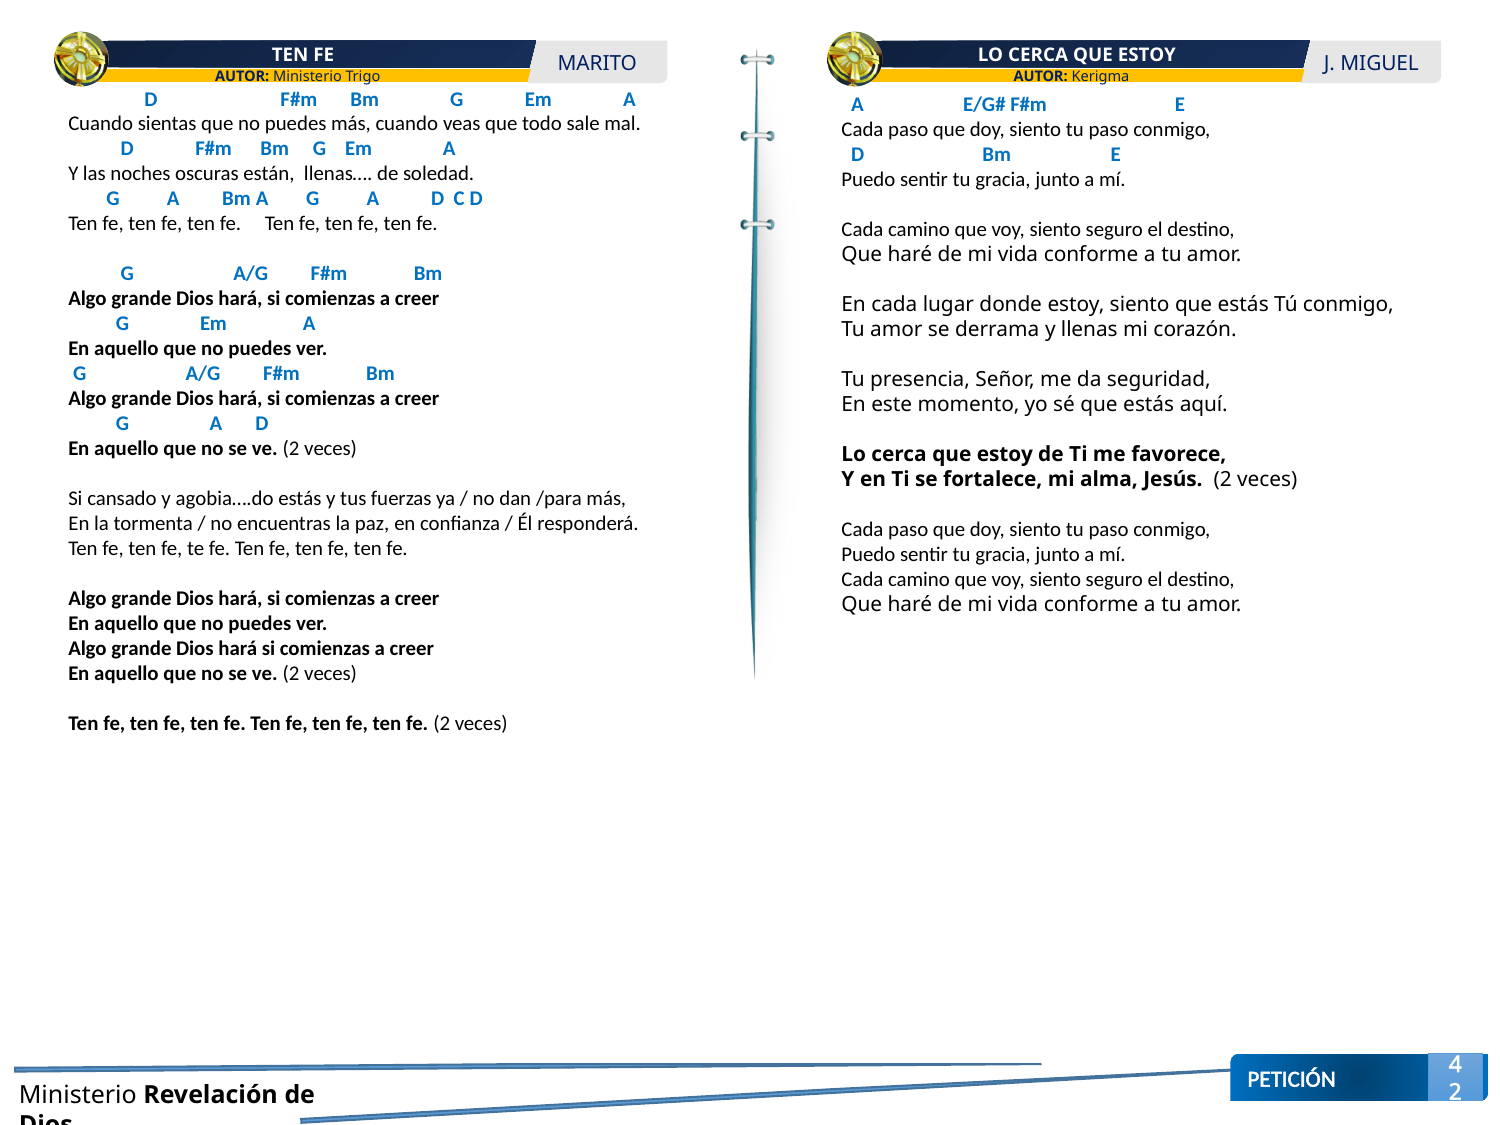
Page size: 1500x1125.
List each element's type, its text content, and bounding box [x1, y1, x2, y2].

text_box MARITO [526, 39, 669, 85]
slide_number 42 [1428, 1053, 1483, 1101]
picture [52, 31, 109, 87]
picture [434, 39, 1076, 680]
text_box D F#m Bm G Em A Cuando sientas que no puedes más, cuando veas que todo sale mal. D F#m Bm G Em A Y las noches oscuras están, llenas…. de soledad. G A Bm A G A D C D Ten fe, ten fe, ten fe. Ten fe, ten fe, ten fe. G A/G F#m Bm Algo grande Dios hará, si comienzas a creer G Em A En aquello que no puedes ver. G A/G F#m Bm Algo grande Dios hará, si comienzas a creer G A D En aquello que no se ve. (2 veces) Si cansado y agobia….do estás y tus fuerzas ya / no dan /para más, En la tormenta / no encuentras la paz, en confianza / Él responderá. Ten fe, ten fe, te fe. Ten fe, ten fe, ten fe. Algo grande Dios hará, si comienzas a creer En aquello que no puedes ver. Algo grande Dios hará si comienzas a creer En aquello que no se ve. (2 veces) Ten fe, ten fe, ten fe. Ten fe, ten fe, ten fe. (2 veces) [53, 77, 768, 742]
text_box LO CERCA QUE ESTOY [883, 39, 1311, 69]
text_box [14, 1063, 1042, 1070]
text_box AUTOR: Ministerio Trigo [109, 68, 533, 84]
text_box A E/G# F#m E Cada paso que doy, siento tu paso conmigo, D Bm E Puedo sentir tu gracia, junto a mí. Cada camino que voy, siento seguro el destino, Que haré de mi vida conforme a tu amor. En cada lugar donde estoy, siento que estás Tú conmigo, Tu amor se derrama y llenas mi corazón. Tu presencia, Señor, me da seguridad, En este momento, yo sé que estás aquí. Lo cerca que estoy de Ti me favorece, Y en Ti se fortalece, mi alma, Jesús. (2 veces) Cada paso que doy, siento tu paso conmigo, Puedo sentir tu gracia, junto a mí. Cada camino que voy, siento seguro el destino, Que haré de mi vida conforme a tu amor. [826, 83, 1500, 673]
text_box [389, 1068, 1228, 1119]
text_box Ministerio Revelación de Dios [3, 1070, 389, 1125]
text_box AUTOR: Kerigma [883, 68, 1306, 84]
text_box TEN FE [109, 39, 538, 69]
picture [826, 31, 883, 87]
text_box PETICIÓN [1228, 1052, 1490, 1103]
text_box J. MIGUEL [1300, 39, 1443, 85]
